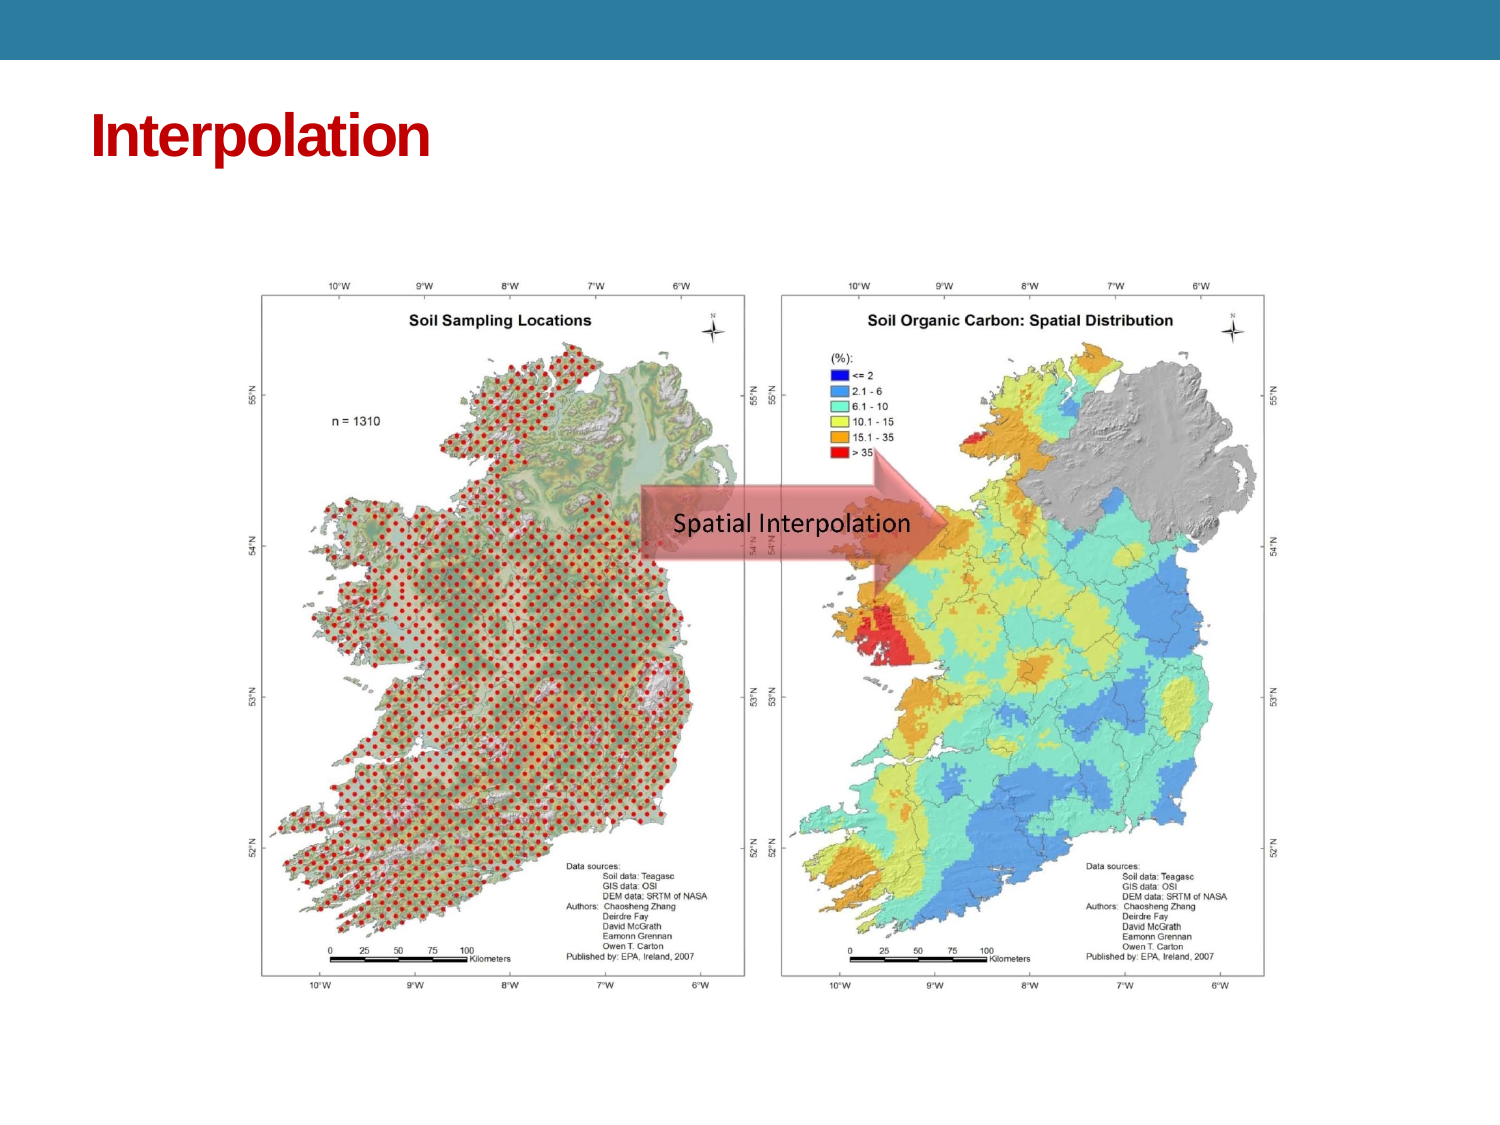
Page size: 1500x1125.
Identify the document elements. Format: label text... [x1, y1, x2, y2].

picture [237, 274, 1288, 996]
title Interpolation [75, 87, 1425, 250]
